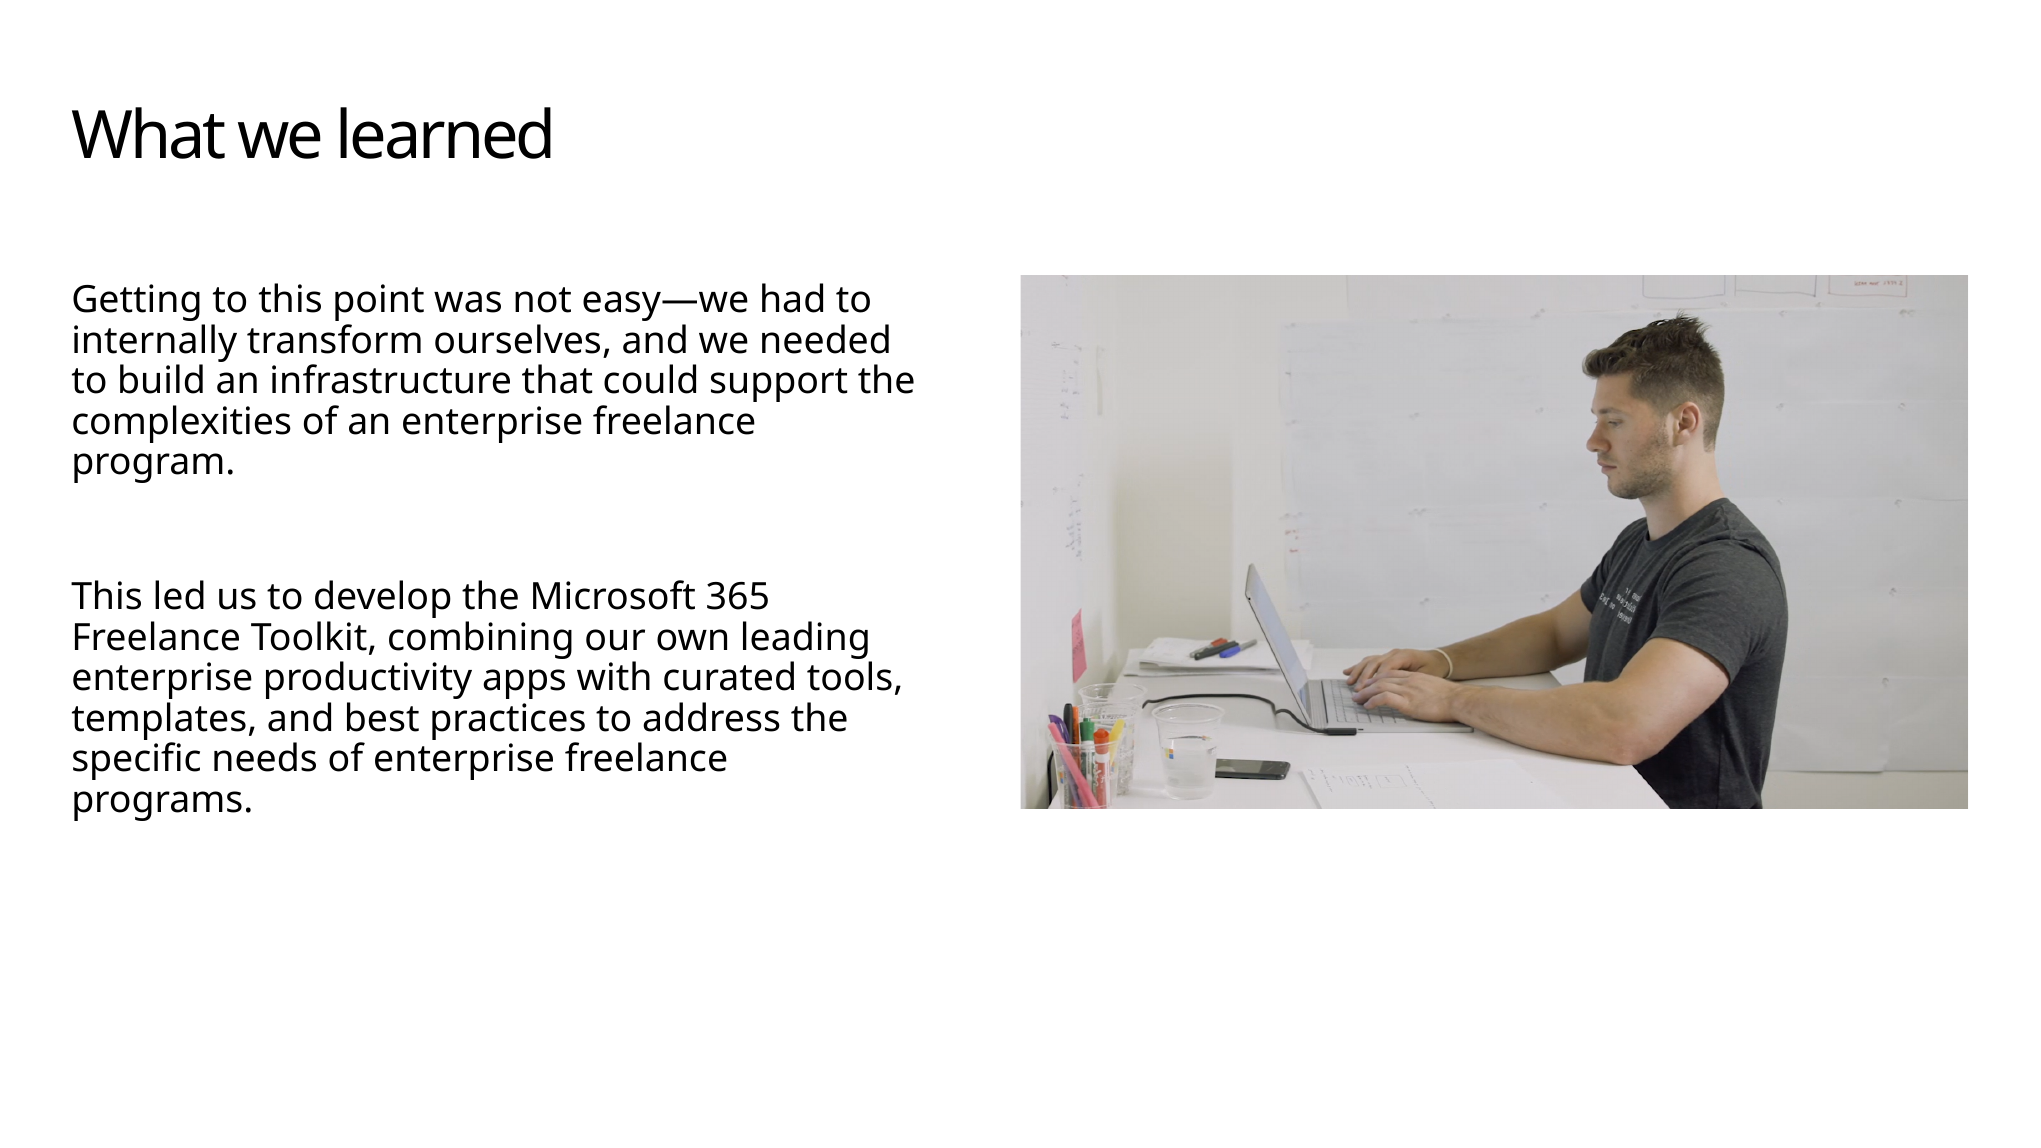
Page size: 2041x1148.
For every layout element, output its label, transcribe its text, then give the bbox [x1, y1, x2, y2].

picture [1020, 275, 1969, 809]
list Getting to this point was not easy—we had to internally transform ourselves, and we needed to build an infrastructure that could support the complexities of an enterprise freelance program. This led us to develop the Microsoft 365 Freelance Toolkit, combining our own leading enterprise productivity apps with curated tools, templates, and best practices to address the specific needs of enterprise freelance programs. [71, 280, 919, 704]
title What we learned [71, 73, 1969, 201]
